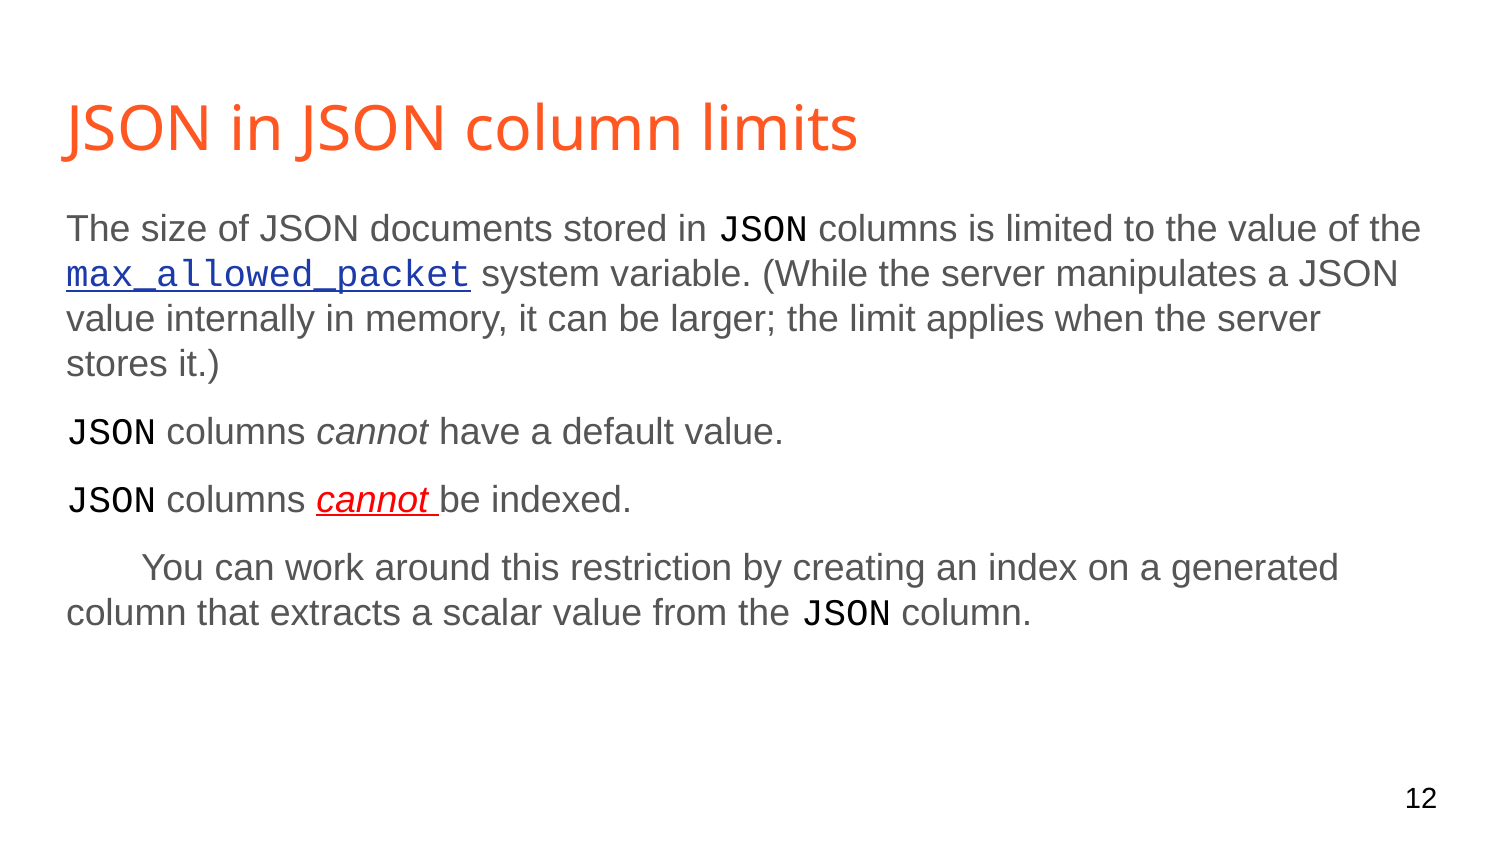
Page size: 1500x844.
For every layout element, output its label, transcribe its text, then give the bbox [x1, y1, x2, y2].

slide_number ‹#› [1389, 764, 1480, 830]
list The size of JSON documents stored in JSON columns is limited to the value of the max_allowed_packet system variable. (While the server manipulates a JSON value internally in memory, it can be larger; the limit applies when the server stores it.) JSON columns cannot have a default value. JSON columns cannot be indexed. You can work around this restriction by creating an index on a generated column that extracts a scalar value from the JSON column. [51, 189, 1449, 750]
title JSON in JSON column limits [51, 72, 1449, 167]
